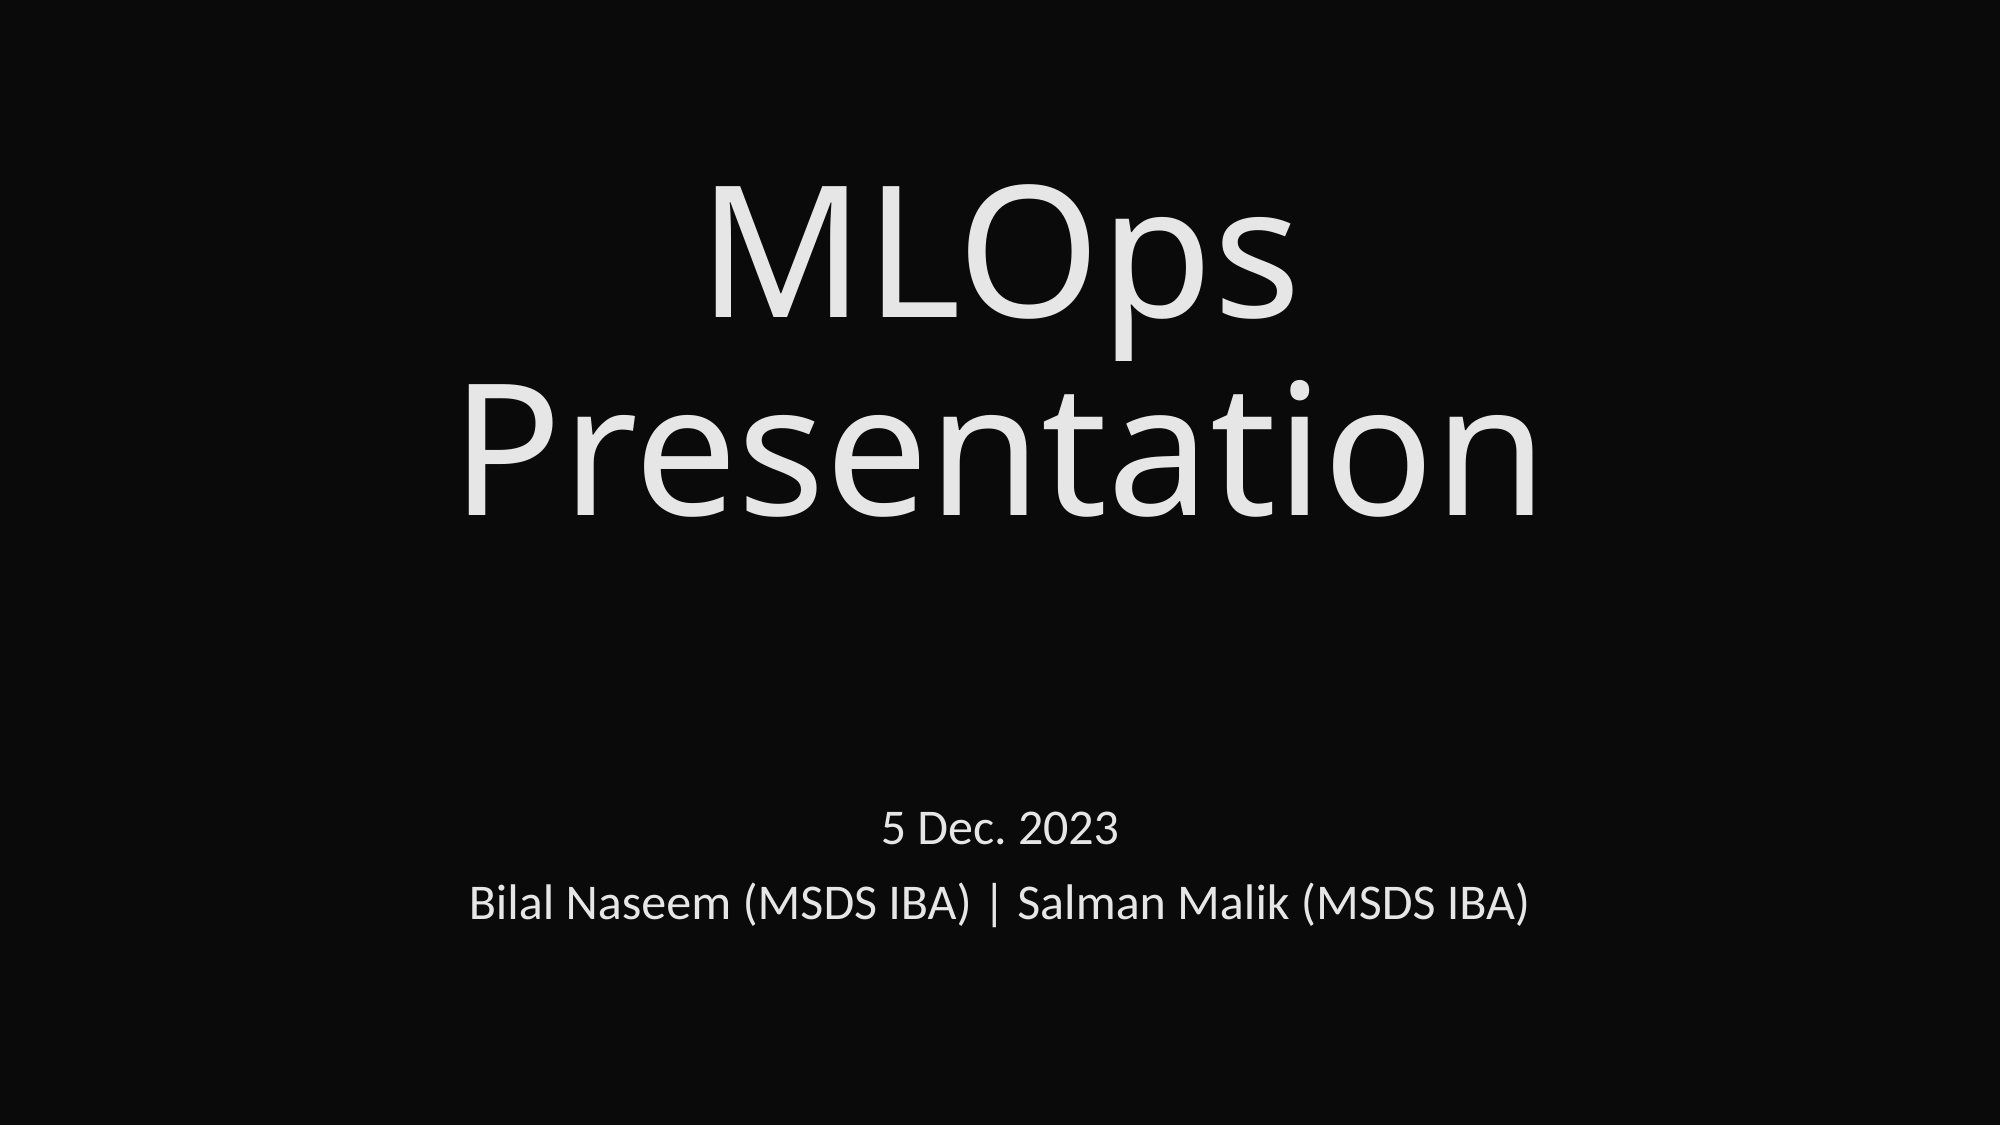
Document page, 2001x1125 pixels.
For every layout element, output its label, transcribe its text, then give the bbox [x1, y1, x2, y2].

subtitle 5 Dec. 2023 Bilal Naseem (MSDS IBA) | Salman Malik (MSDS IBA) [249, 793, 1750, 1066]
title MLOps Presentation [221, 170, 1779, 563]
